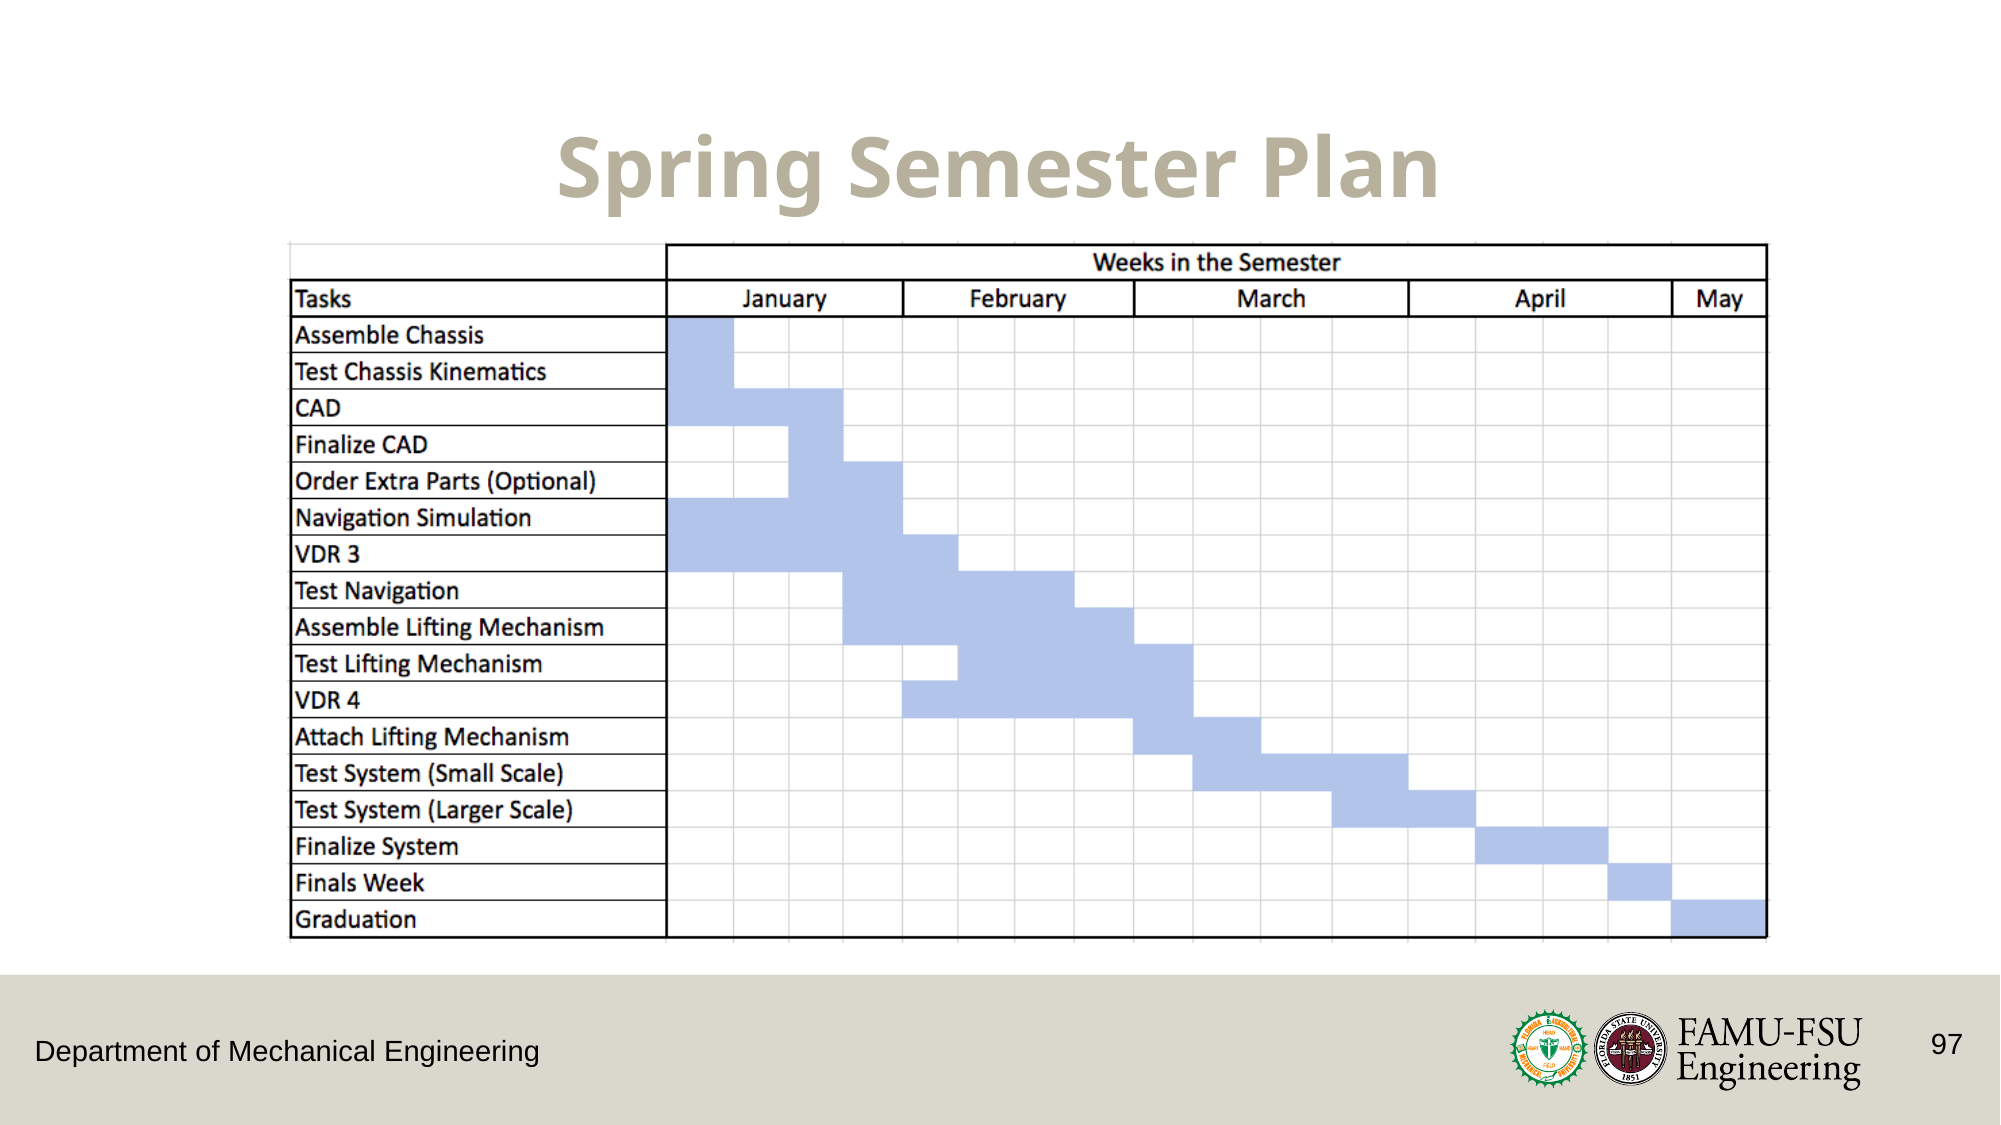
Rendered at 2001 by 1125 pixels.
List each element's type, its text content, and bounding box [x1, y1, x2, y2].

title Spring Semester Plan [137, 59, 1863, 224]
picture [287, 241, 1771, 943]
slide_number 97 [1862, 1017, 1978, 1078]
footer [1325, 912, 2000, 973]
